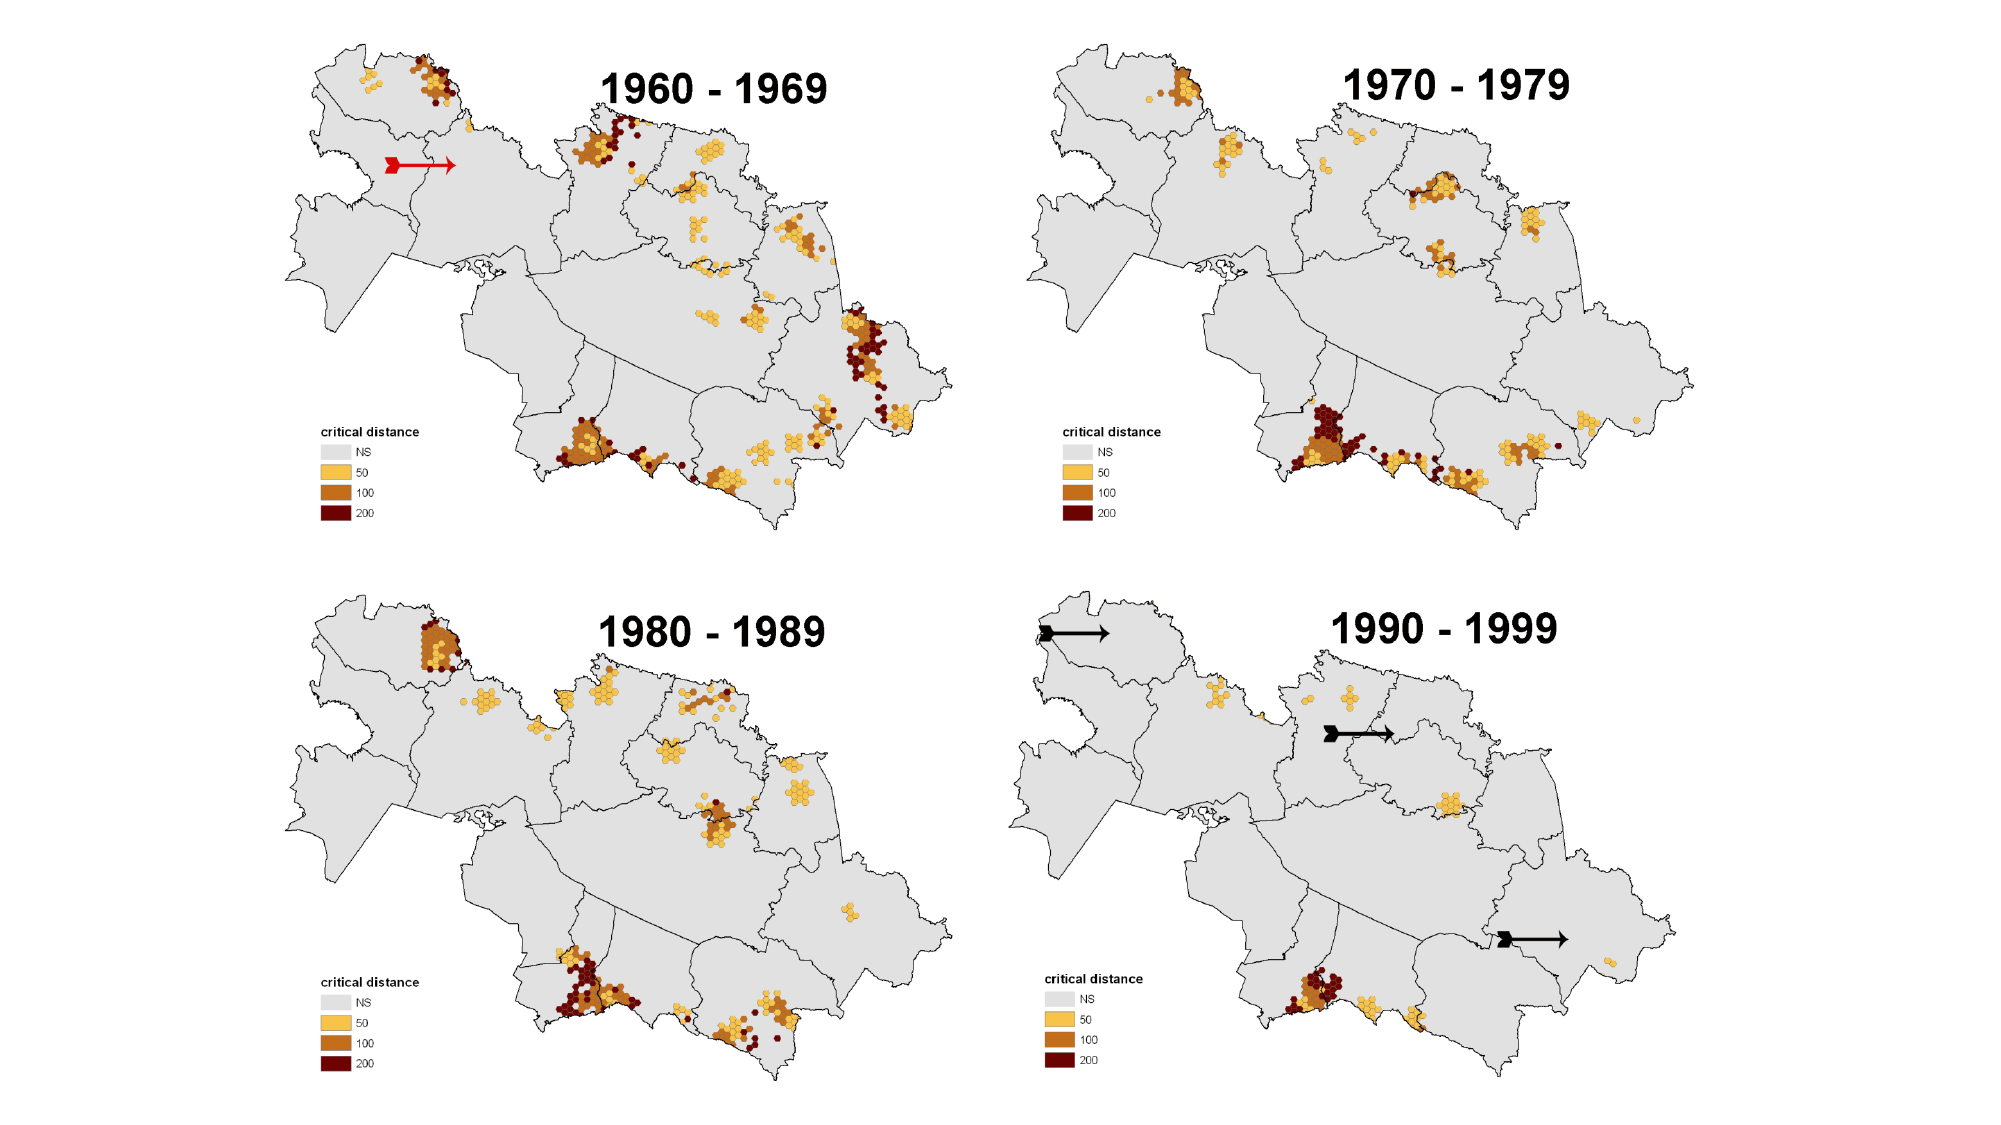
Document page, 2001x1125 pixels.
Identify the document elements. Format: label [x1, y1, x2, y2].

picture [264, 19, 1713, 1113]
